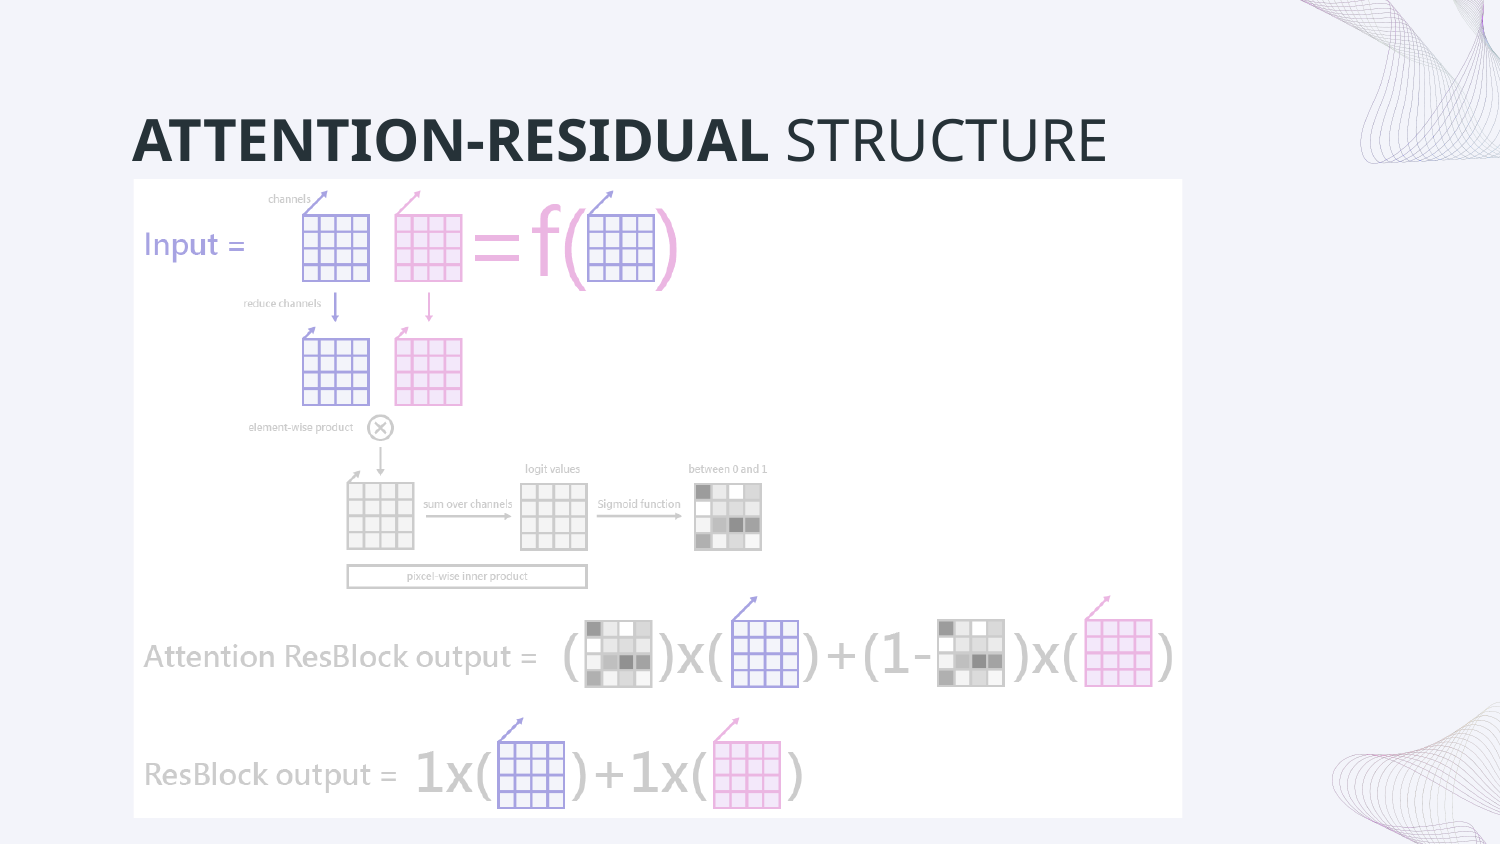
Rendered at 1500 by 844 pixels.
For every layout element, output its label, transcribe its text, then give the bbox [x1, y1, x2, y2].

picture [133, 178, 1183, 818]
picture [1191, 0, 1500, 264]
picture [1272, 636, 1500, 844]
title ATTENTION-RESIDUAL STRUCTURE [116, 88, 1383, 167]
